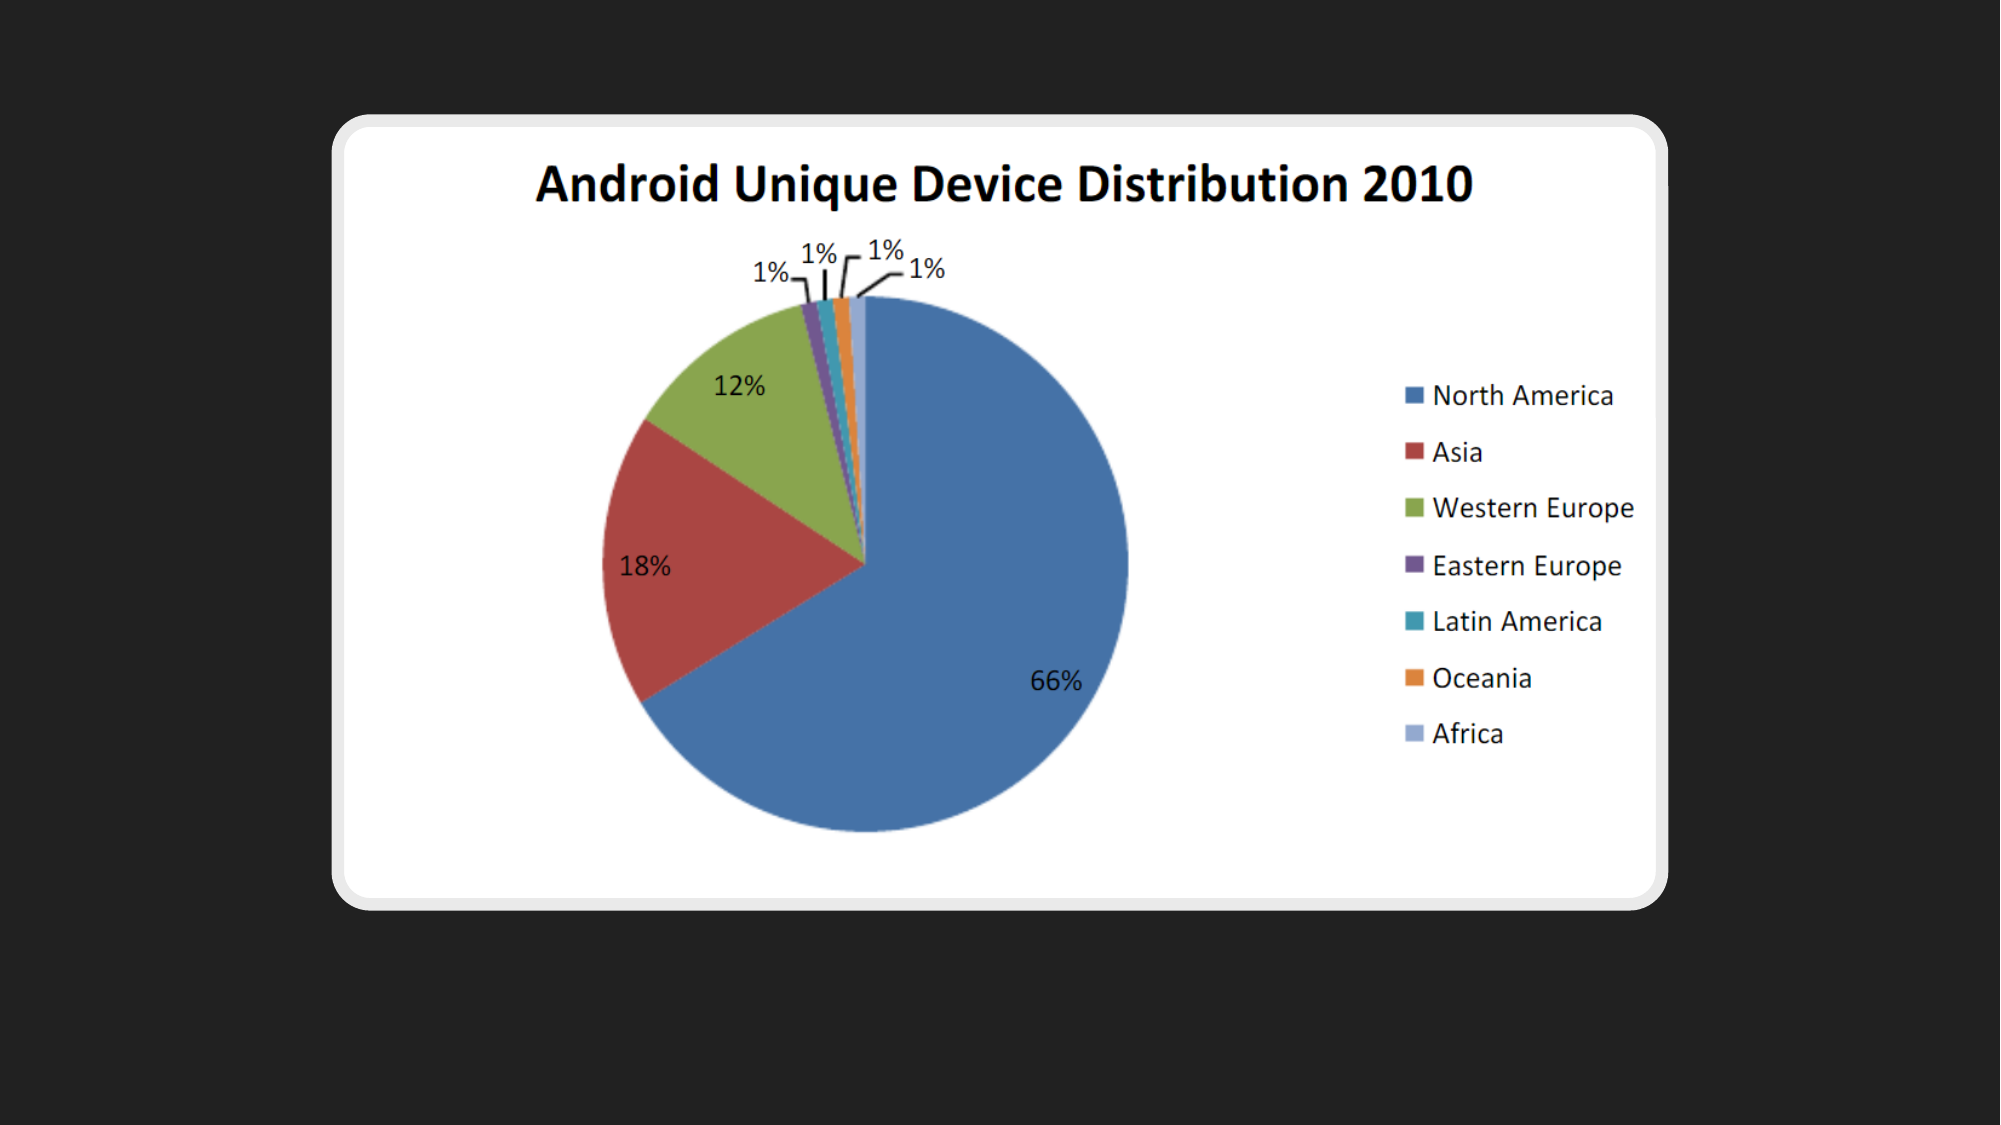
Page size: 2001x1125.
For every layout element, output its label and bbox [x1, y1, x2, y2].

picture [337, 120, 1663, 905]
